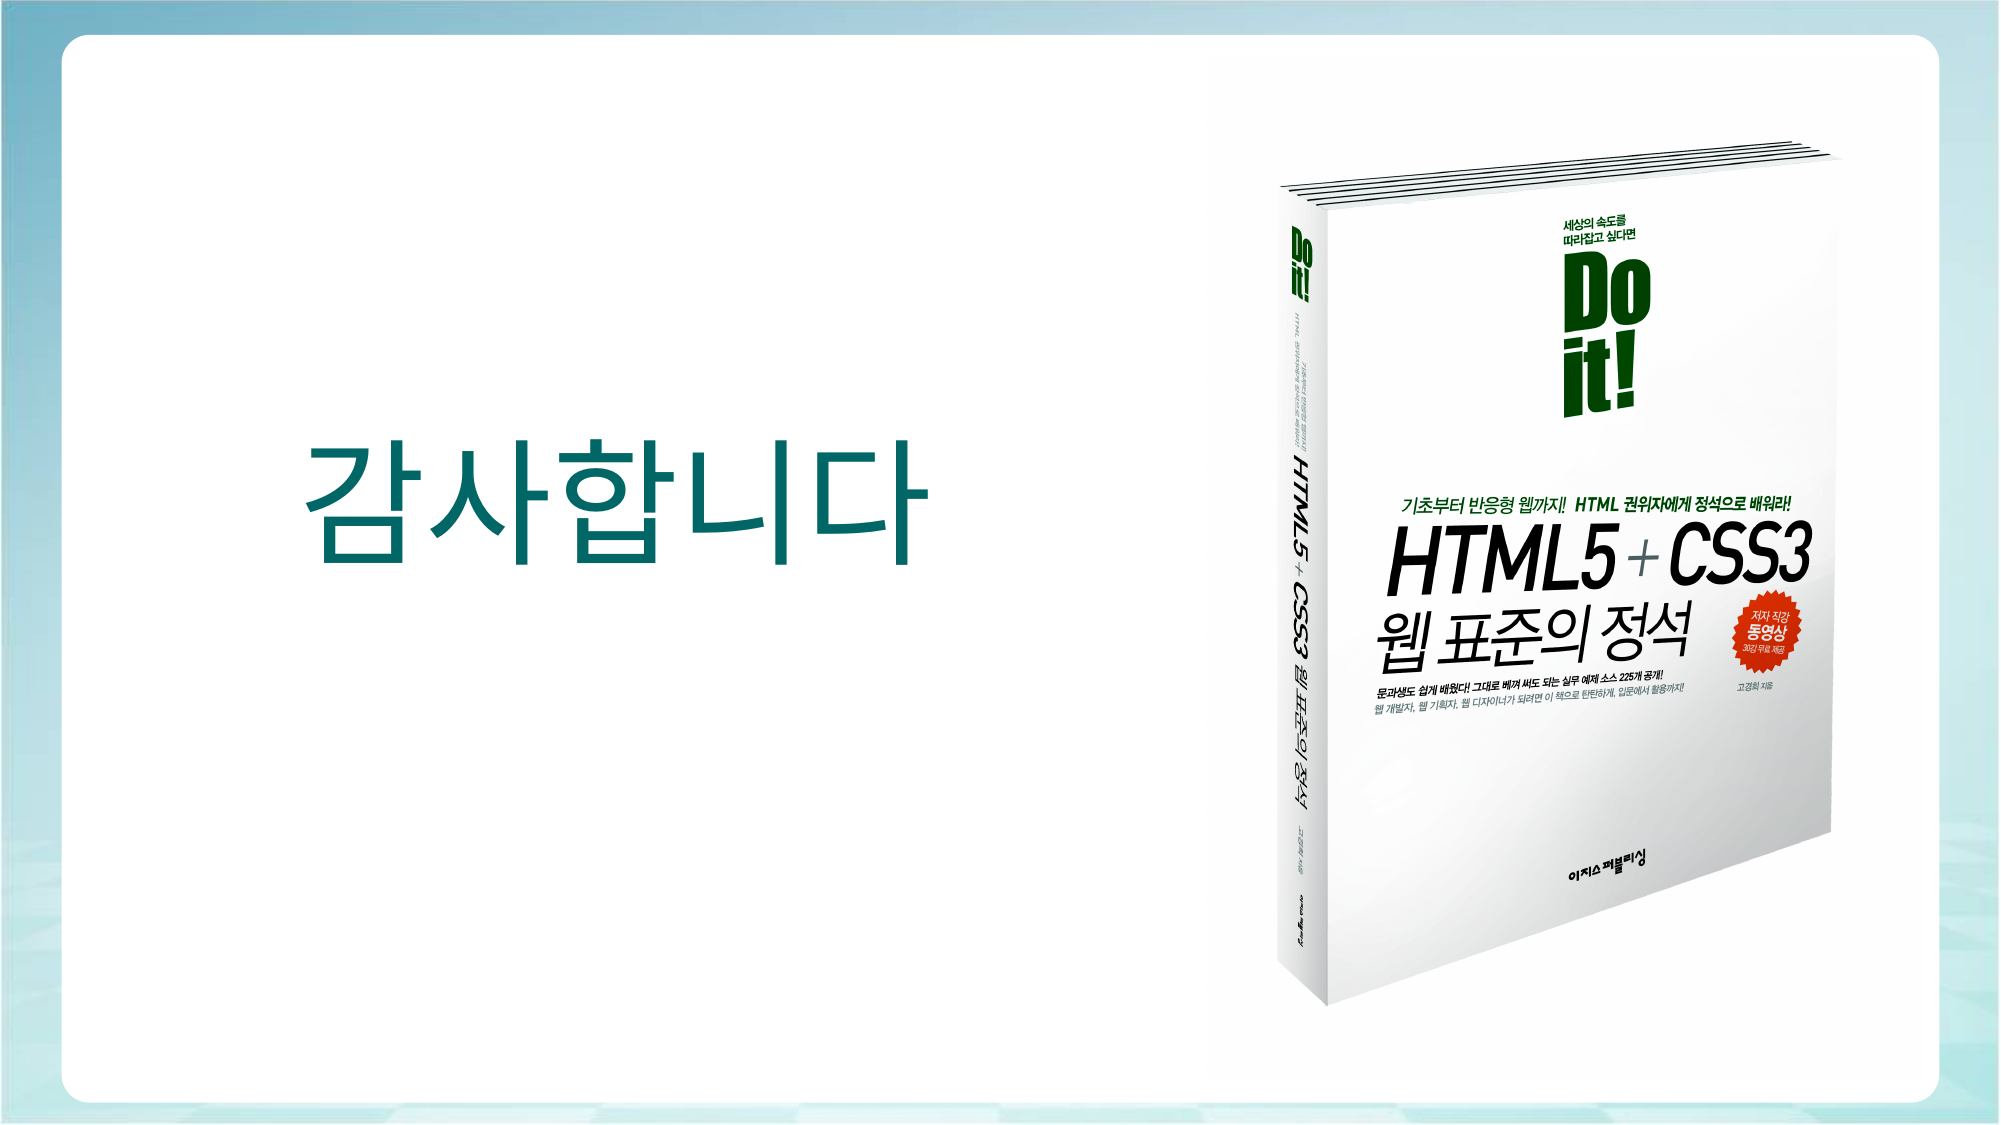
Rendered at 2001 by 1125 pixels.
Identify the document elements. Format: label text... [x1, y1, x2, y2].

picture [0, 0, 2001, 1125]
text_box 감사합니다 [210, 409, 1021, 590]
